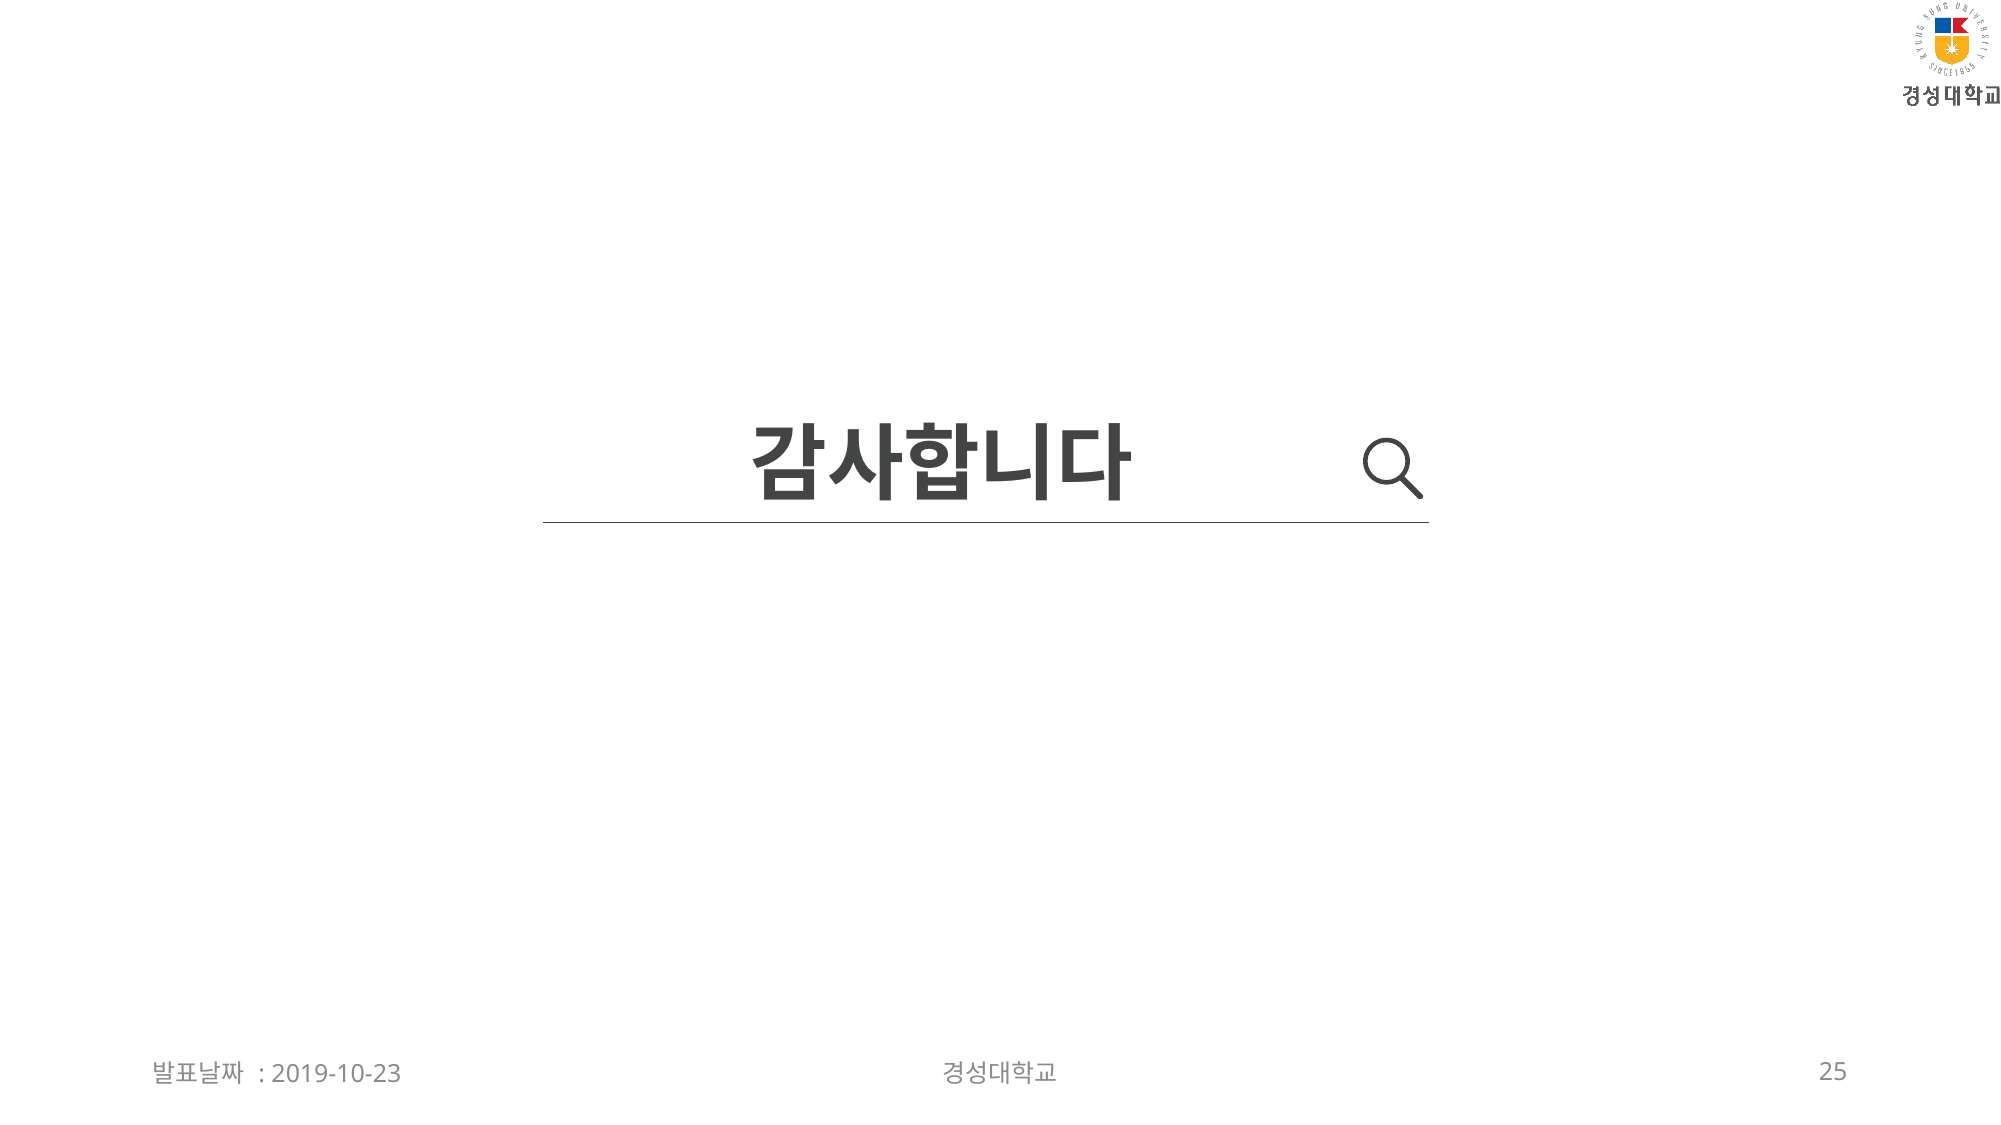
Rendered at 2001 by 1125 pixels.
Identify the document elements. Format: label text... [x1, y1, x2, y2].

footer 경성대학교 [662, 1042, 1338, 1103]
text_box 감사합니다 [735, 403, 1236, 518]
picture [1903, 2, 2000, 106]
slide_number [137, 1042, 588, 1103]
slide_number 25 [1412, 1042, 1863, 1103]
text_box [1363, 437, 1414, 504]
